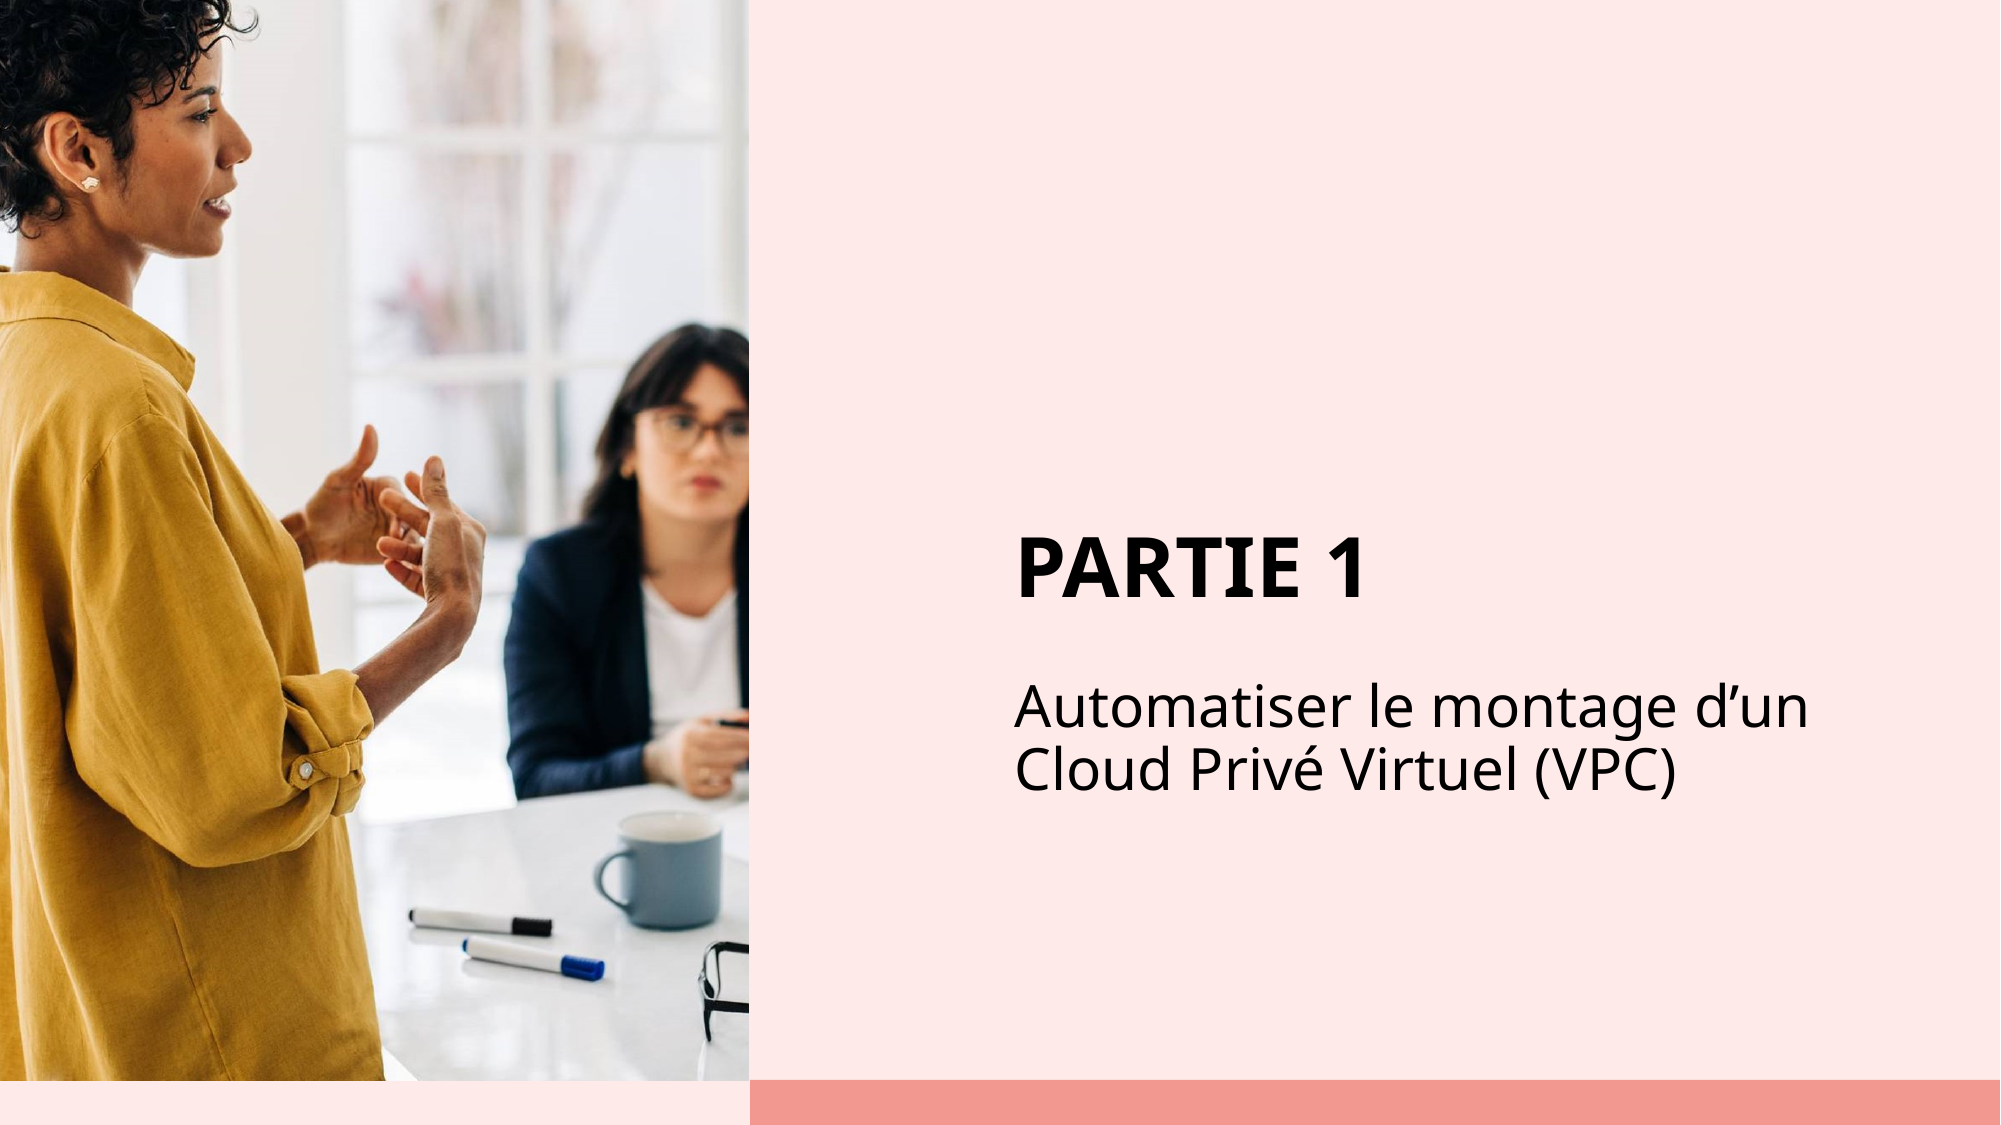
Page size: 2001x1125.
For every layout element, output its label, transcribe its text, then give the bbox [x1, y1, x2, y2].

list Automatiser le montage d’un Cloud Privé Virtuel (VPC) [999, 669, 1962, 1058]
picture [0, 0, 749, 1081]
title Partie 1 [999, 28, 1962, 623]
